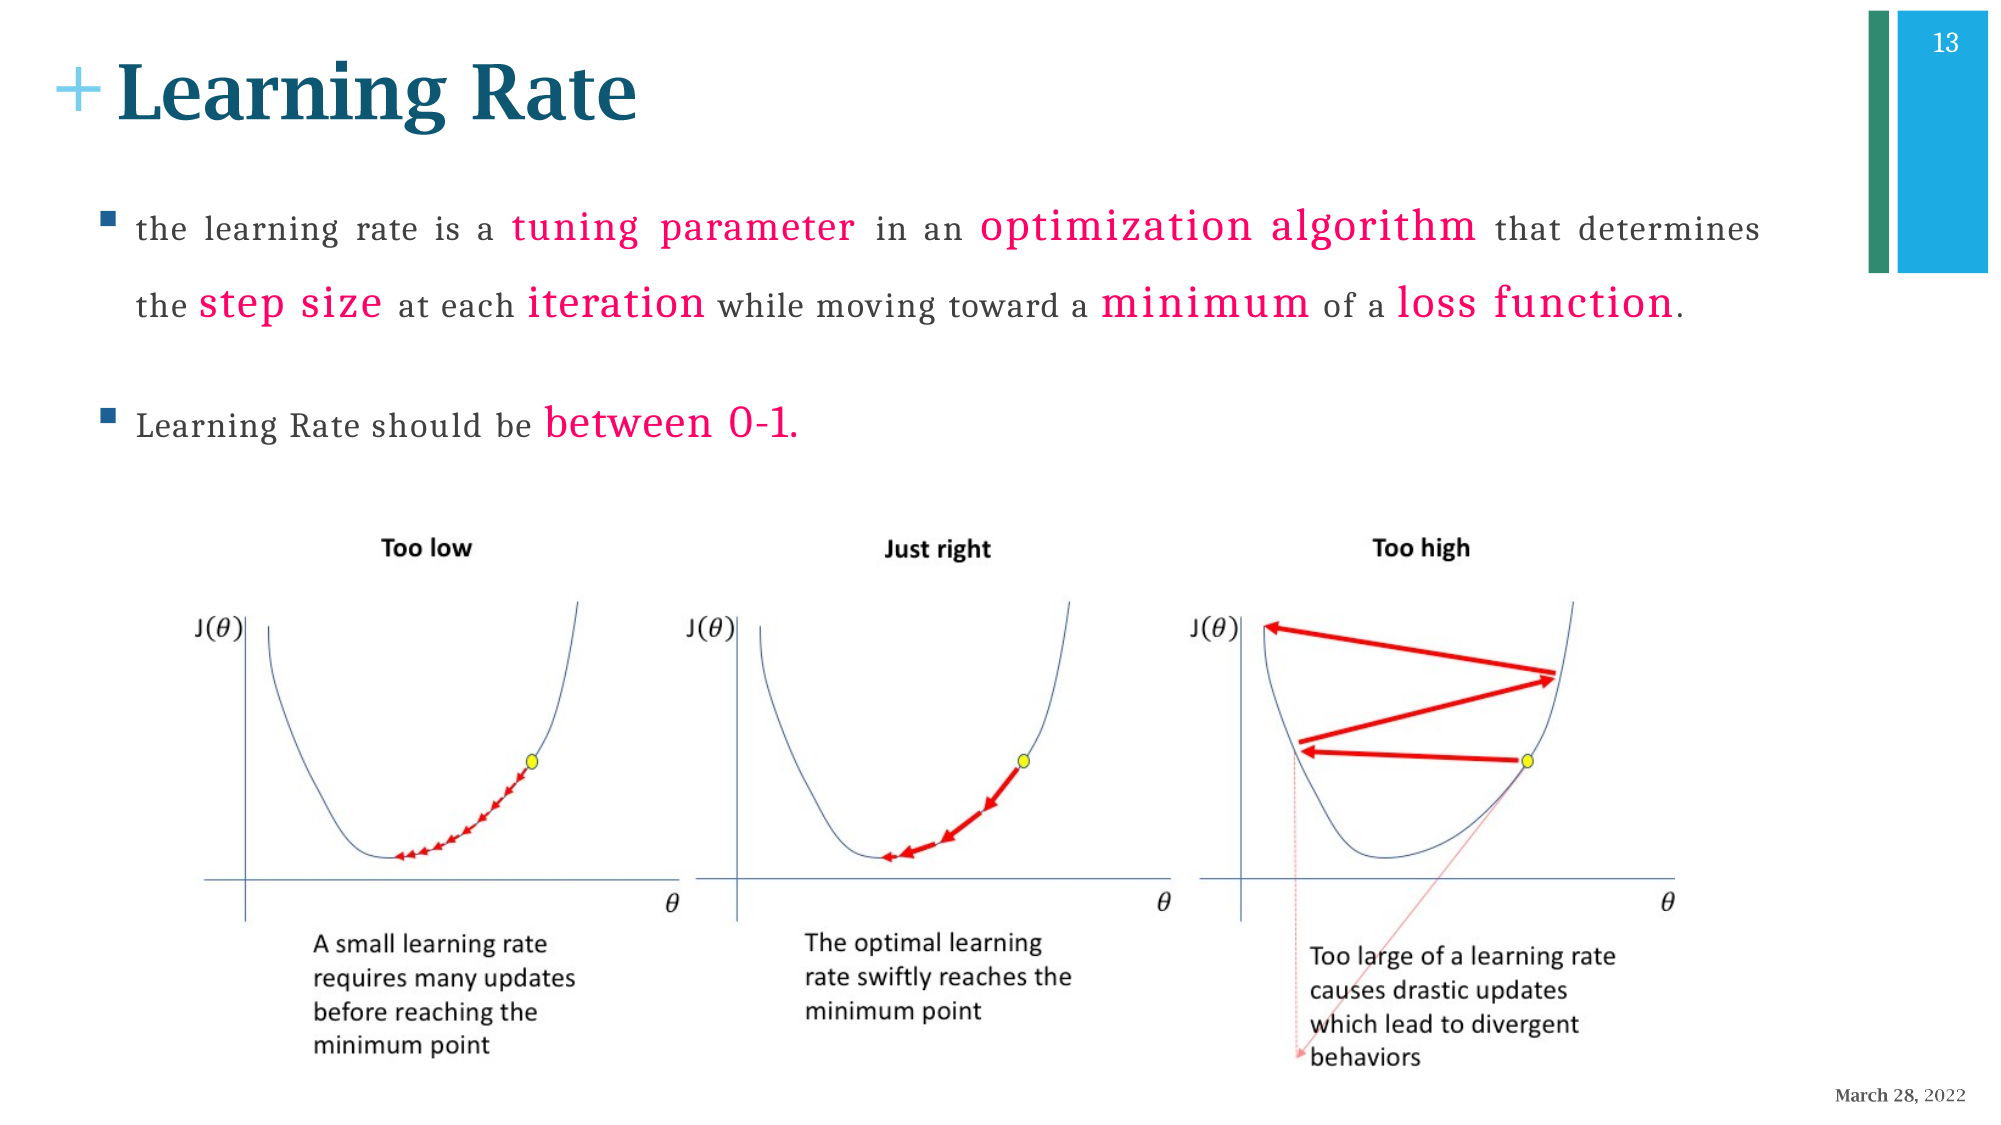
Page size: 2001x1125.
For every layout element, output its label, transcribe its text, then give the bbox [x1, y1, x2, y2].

picture [195, 537, 1675, 1068]
text_box the learning rate is a tuning parameter in an optimization algorithm that determines the step size at each iteration while moving toward a minimum of a loss function. Learning Rate should be between 0-1. [96, 170, 1825, 447]
picture [48, 39, 678, 135]
text_box 13 [1931, 20, 1972, 58]
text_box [1835, 1085, 1977, 1106]
text_box [1868, 10, 1889, 274]
text_box [1897, 10, 1989, 274]
